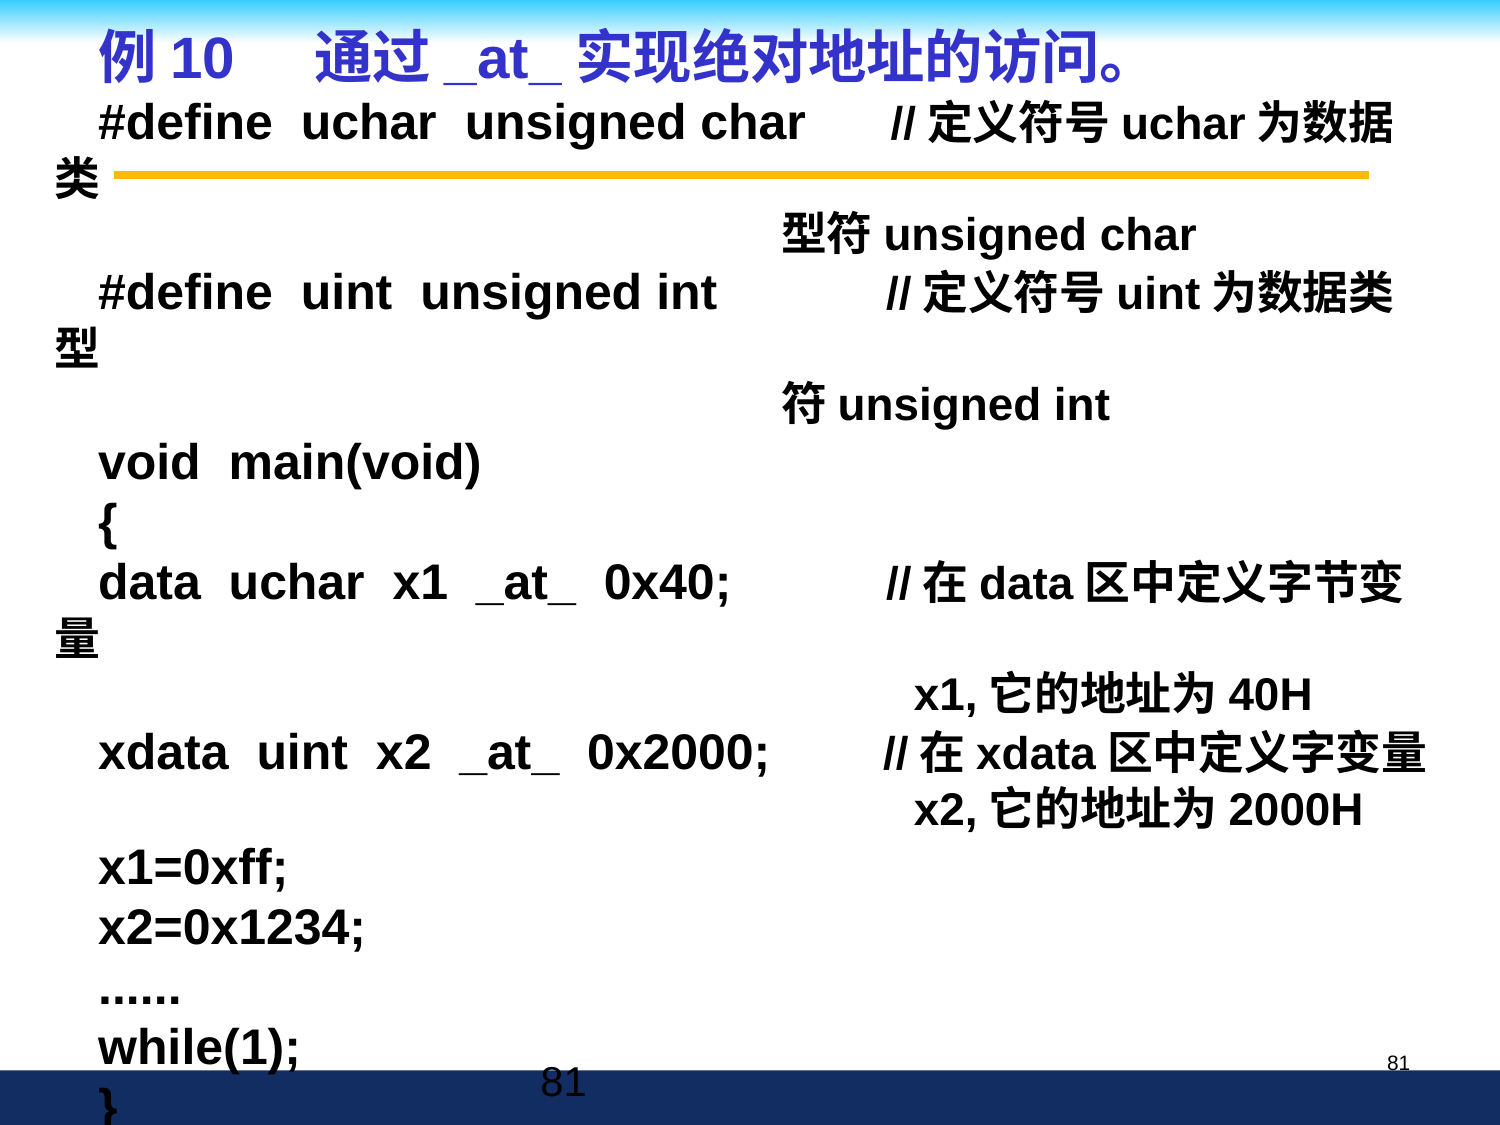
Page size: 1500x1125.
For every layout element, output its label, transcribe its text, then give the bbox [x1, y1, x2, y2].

footer 81 [525, 1047, 1001, 1123]
text_box 例10 通过_at_实现绝对地址的访问。 #define uchar unsigned char //定义符号uchar为数据类 型符unsigned char #define uint unsigned int //定义符号uint为数据类型 符unsigned int void main(void) { data uchar x1 _at_ 0x40; //在data区中定义字节变量 x1,它的地址为40H xdata uint x2 _at_ 0x2000; //在xdata区中定义字变量 x2,它的地址为2000H x1=0xff; x2=0x1234; ...... while(1); } [39, 12, 1449, 1125]
